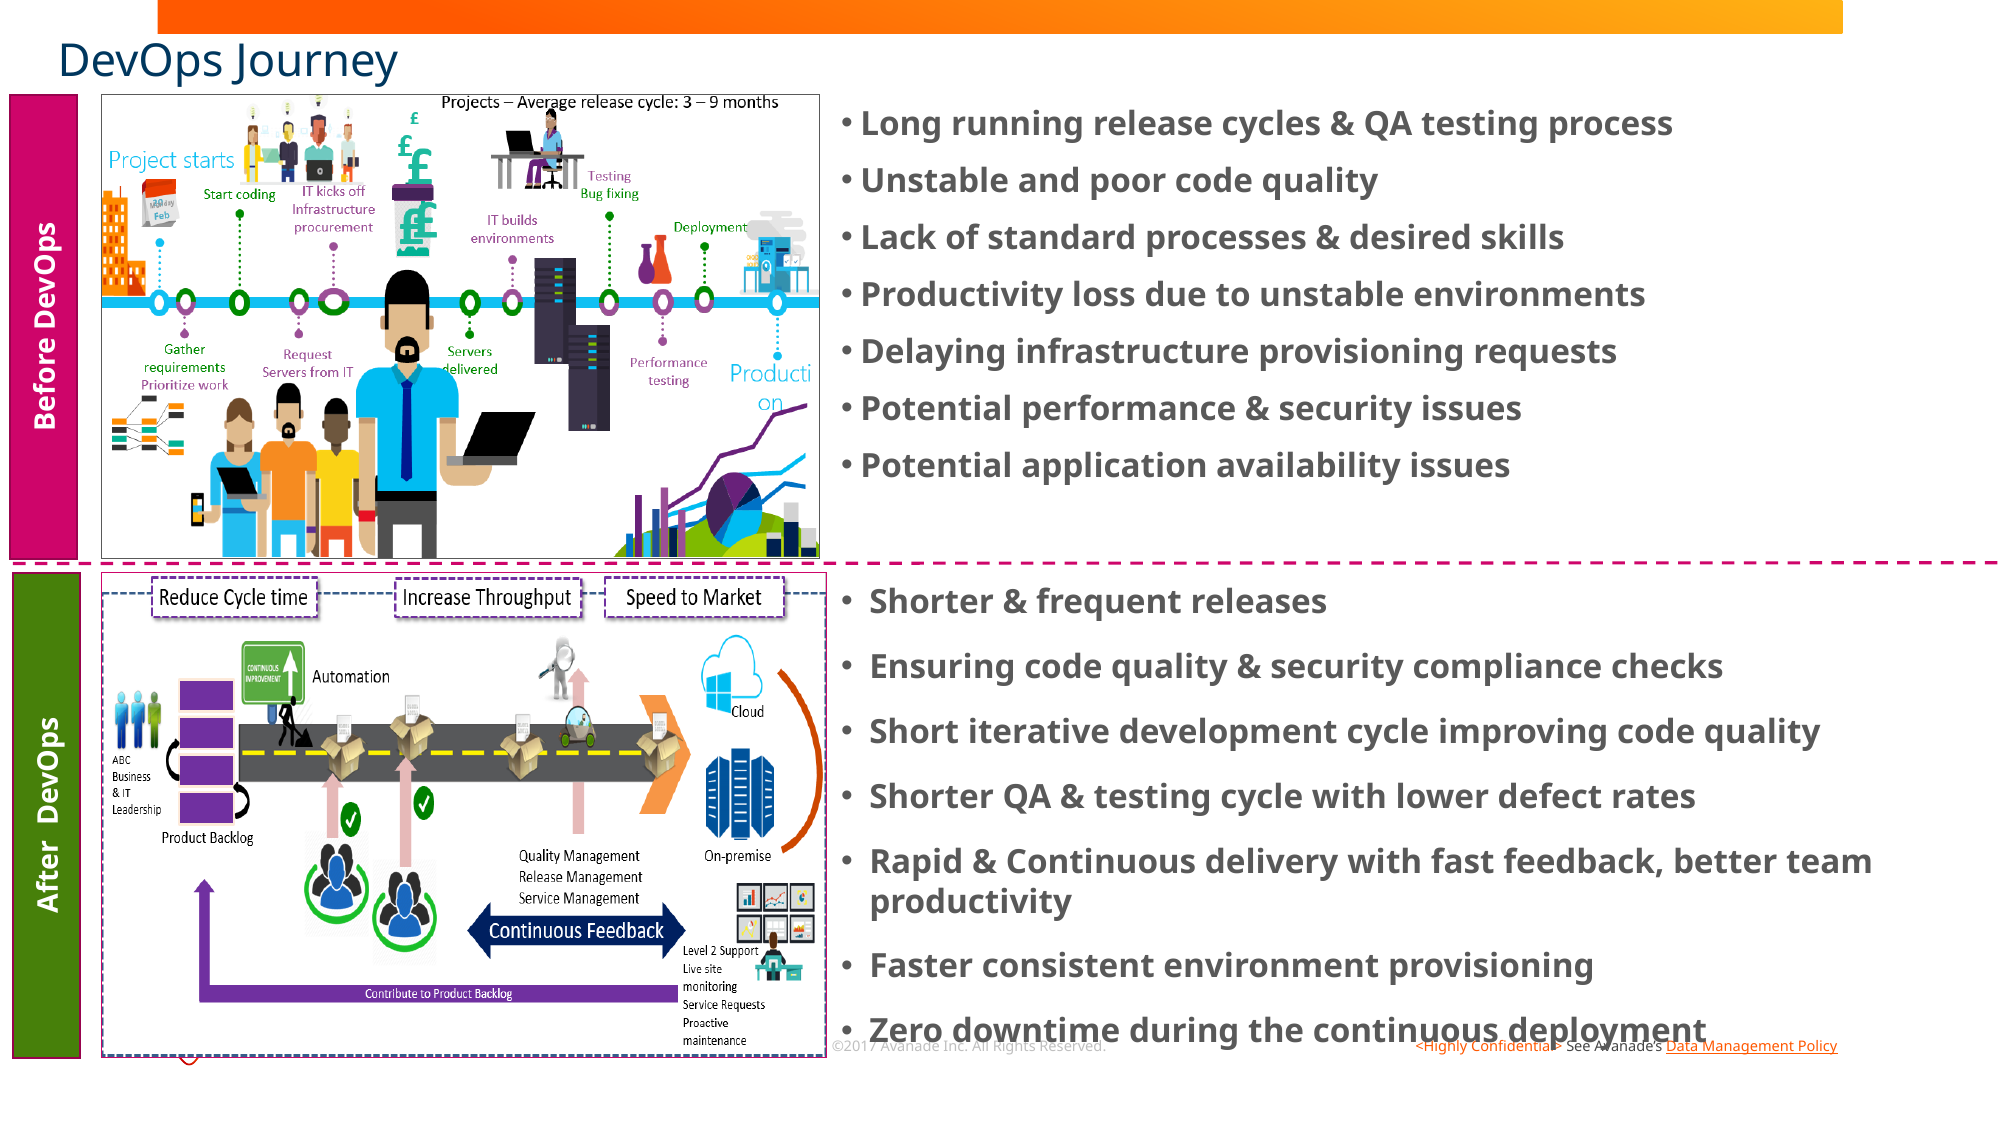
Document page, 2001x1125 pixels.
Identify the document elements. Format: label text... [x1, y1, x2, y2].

picture [773, 296, 781, 309]
text_box Shorter & frequent releases Ensuring code quality & security compliance checks Short iterative development cycle improving code quality Shorter QA & testing cycle with lower defect rates Rapid & Continuous delivery with fast feedback, better team productivity Faster consistent environment provisioning Zero downtime during the continuous deployment [827, 572, 1978, 1057]
text_box After DevOps [12, 572, 81, 1059]
text_box Before DevOps [9, 94, 78, 560]
picture [155, 296, 163, 309]
picture [101, 94, 820, 559]
text_box DevOps Journey [42, 23, 413, 93]
text_box Long running release cycles & QA testing process Unstable and poor code quality Lack of standard processes & desired skills Productivity loss due to unstable environments Delaying infrastructure provisioning requests Potential performance & security issues Potential application availability issues [826, 94, 1978, 492]
picture [101, 572, 827, 1086]
